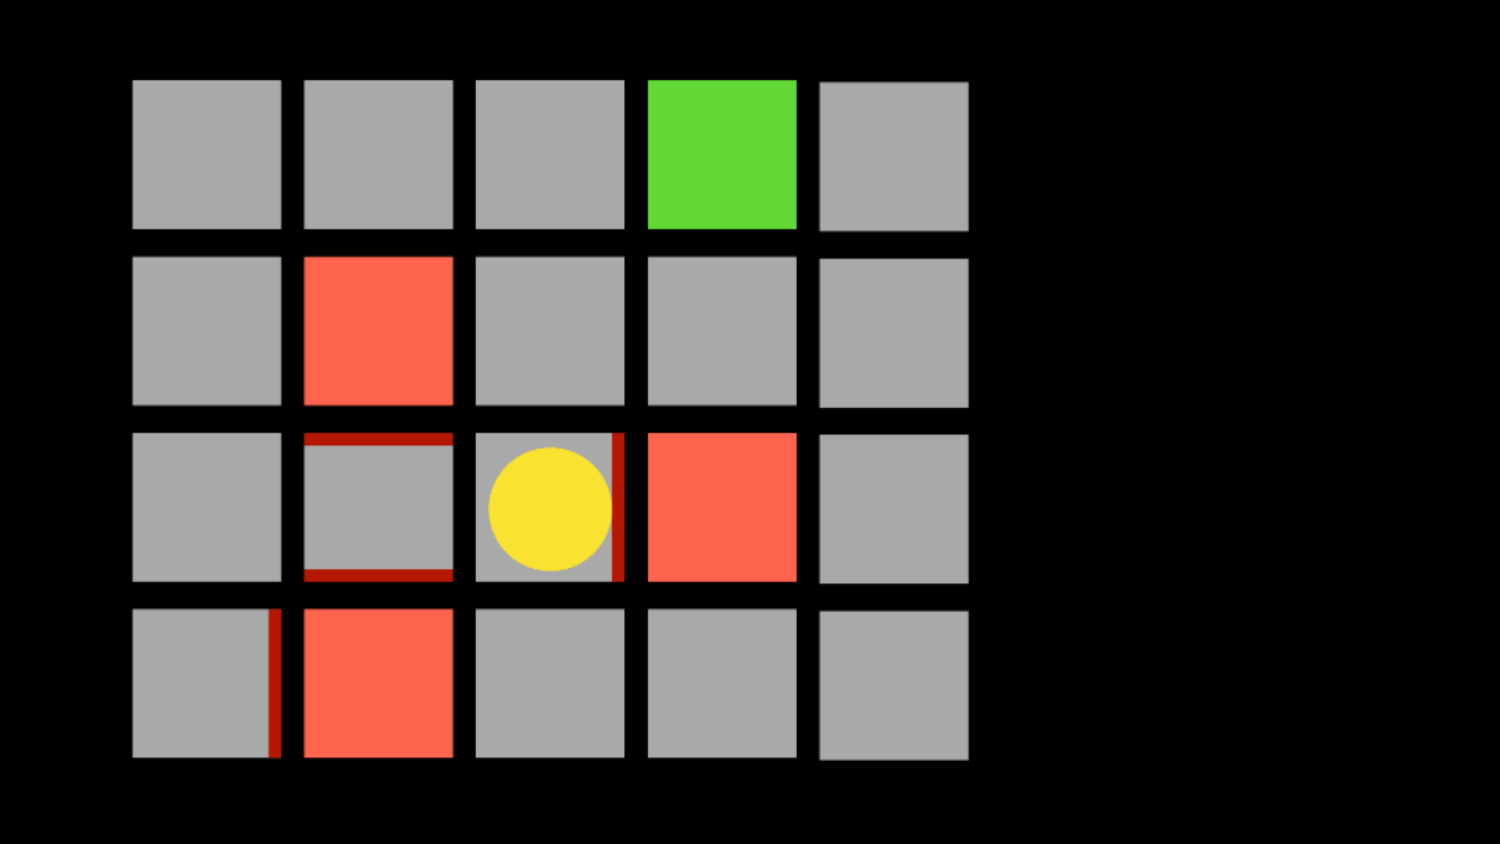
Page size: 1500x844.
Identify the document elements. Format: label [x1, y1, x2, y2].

picture [44, 24, 1456, 819]
